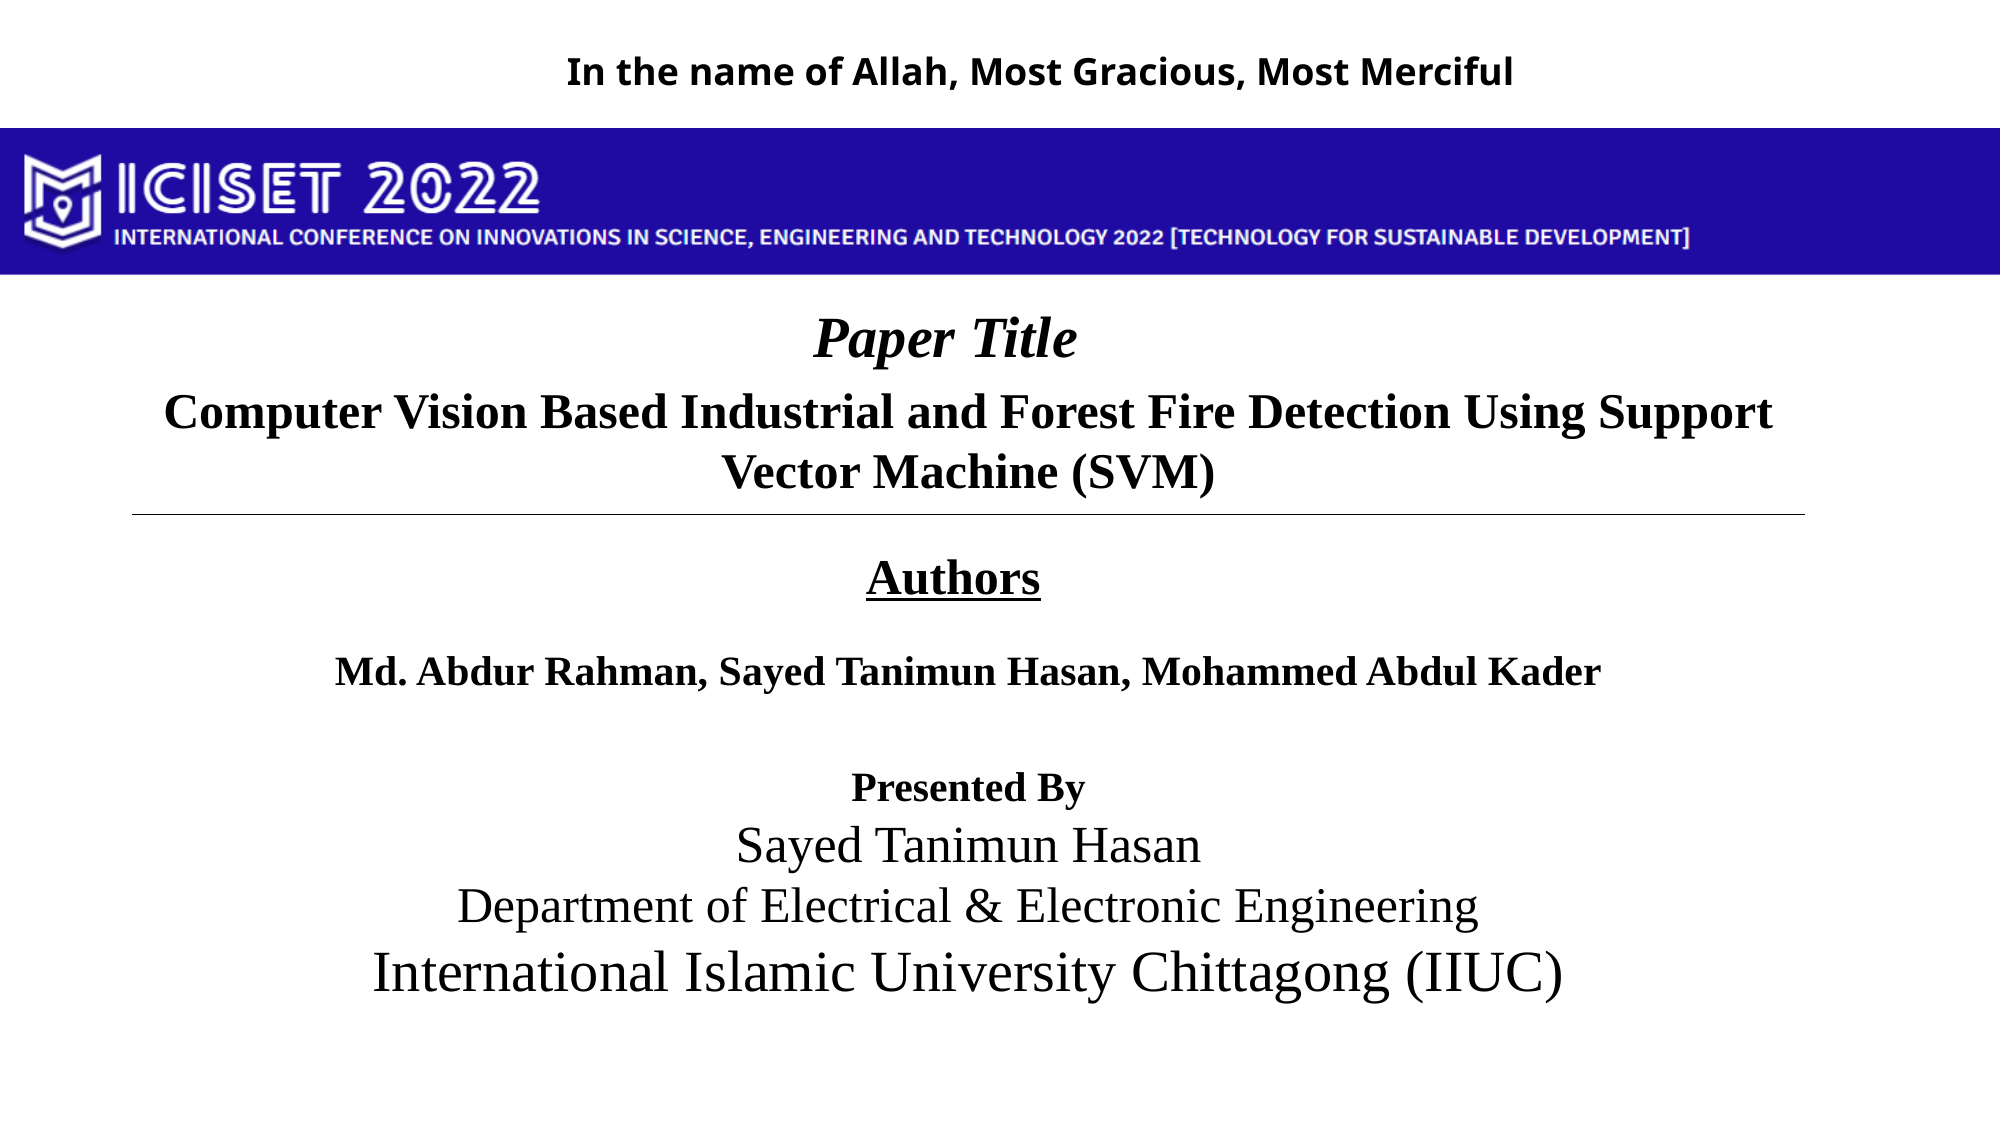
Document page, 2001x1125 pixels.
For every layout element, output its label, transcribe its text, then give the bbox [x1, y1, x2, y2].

text_box Md. Abdur Rahman, Sayed Tanimun Hasan, Mohammed Abdul Kader [8, 636, 1929, 702]
text_box Computer Vision Based Industrial and Forest Fire Detection Using Support Vector Machine (SVM) [137, 370, 1800, 506]
text_box Presented By Sayed Tanimun Hasan Department of Electrical & Electronic Engineering International Islamic University Chittagong (IIUC) [262, 752, 1675, 1011]
picture [0, 128, 2000, 276]
text_box Paper Title [798, 291, 1139, 376]
text_box In the name of Allah, Most Gracious, Most Merciful [552, 40, 1617, 101]
text_box Authors [850, 537, 1056, 613]
